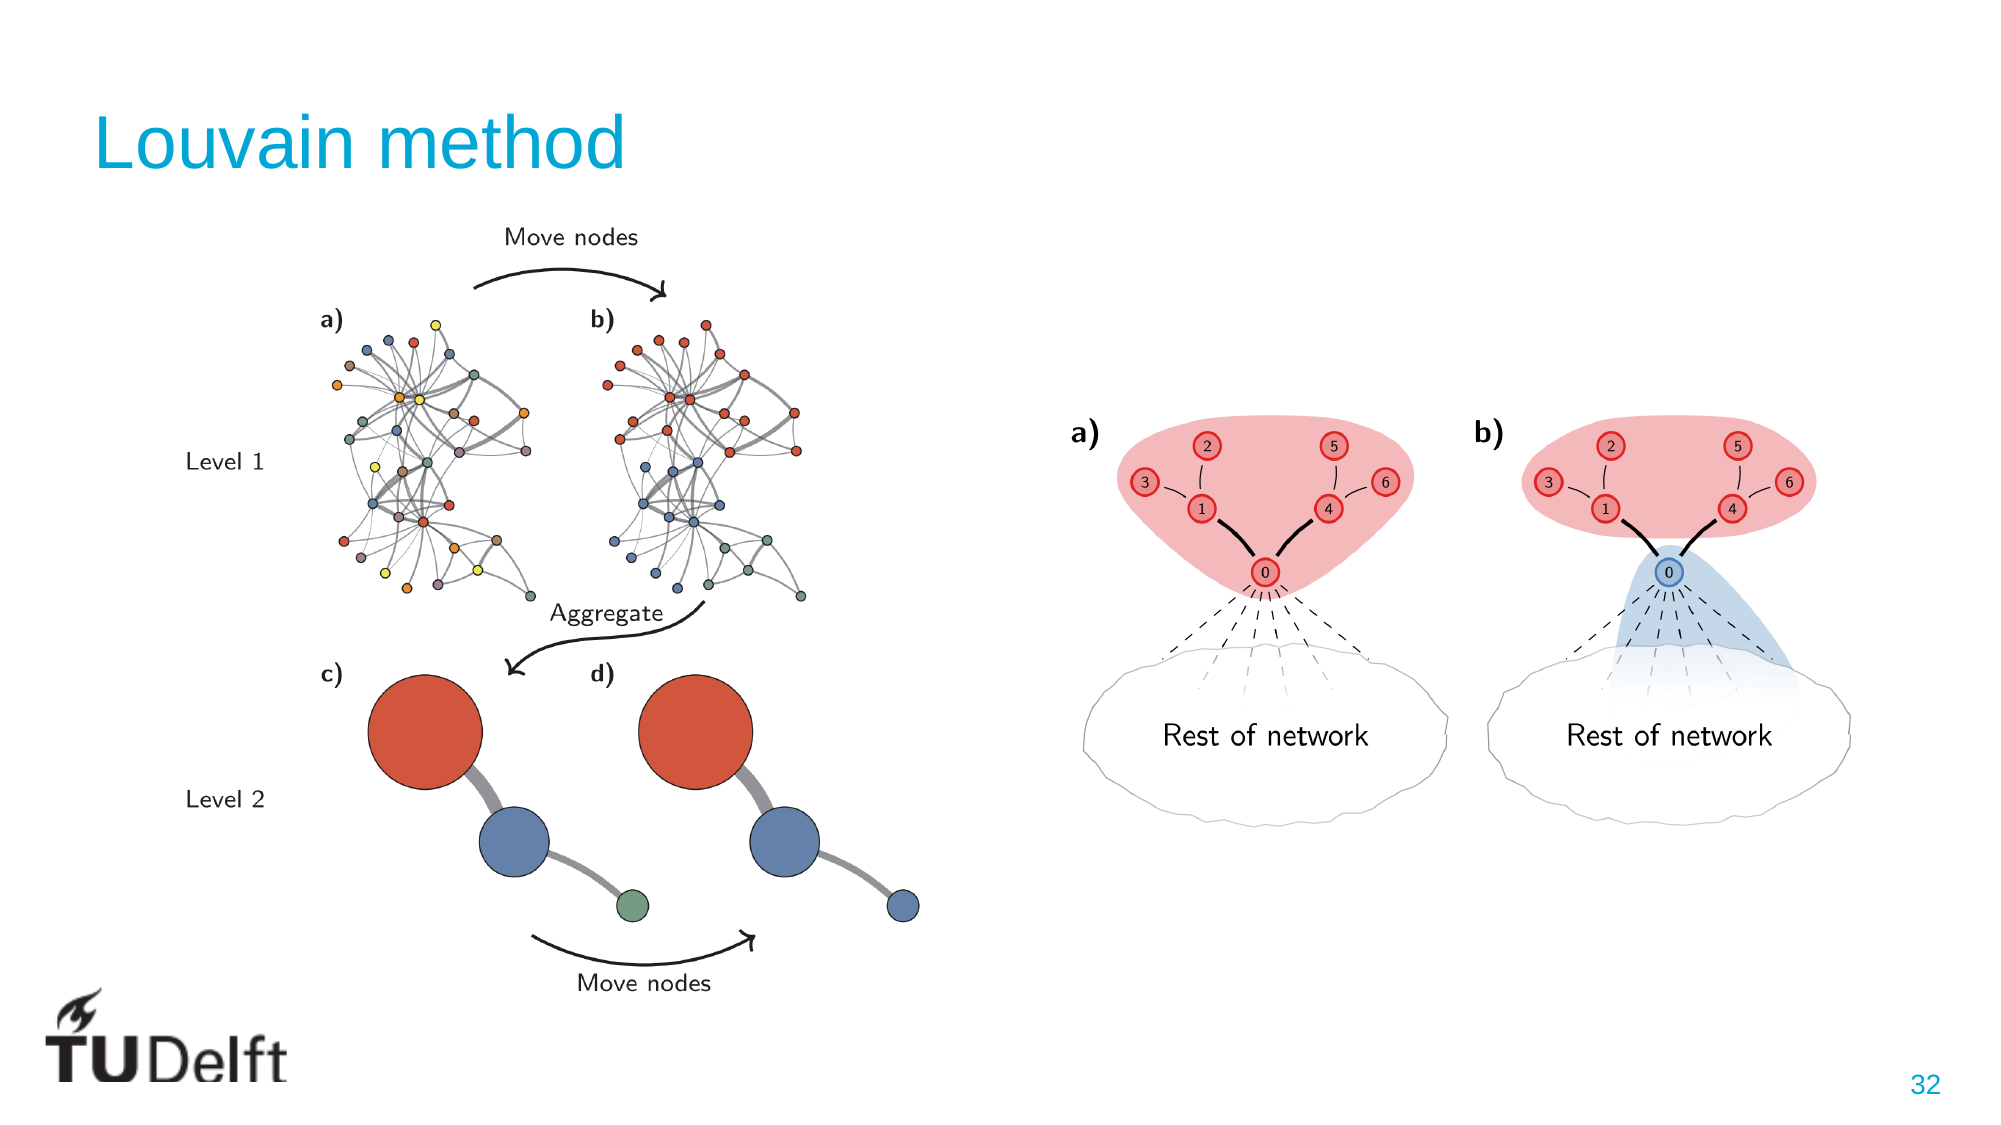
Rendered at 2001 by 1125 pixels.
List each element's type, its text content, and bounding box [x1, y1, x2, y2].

picture [1054, 385, 1862, 831]
title Louvain method [78, 45, 1939, 233]
picture [157, 211, 926, 994]
